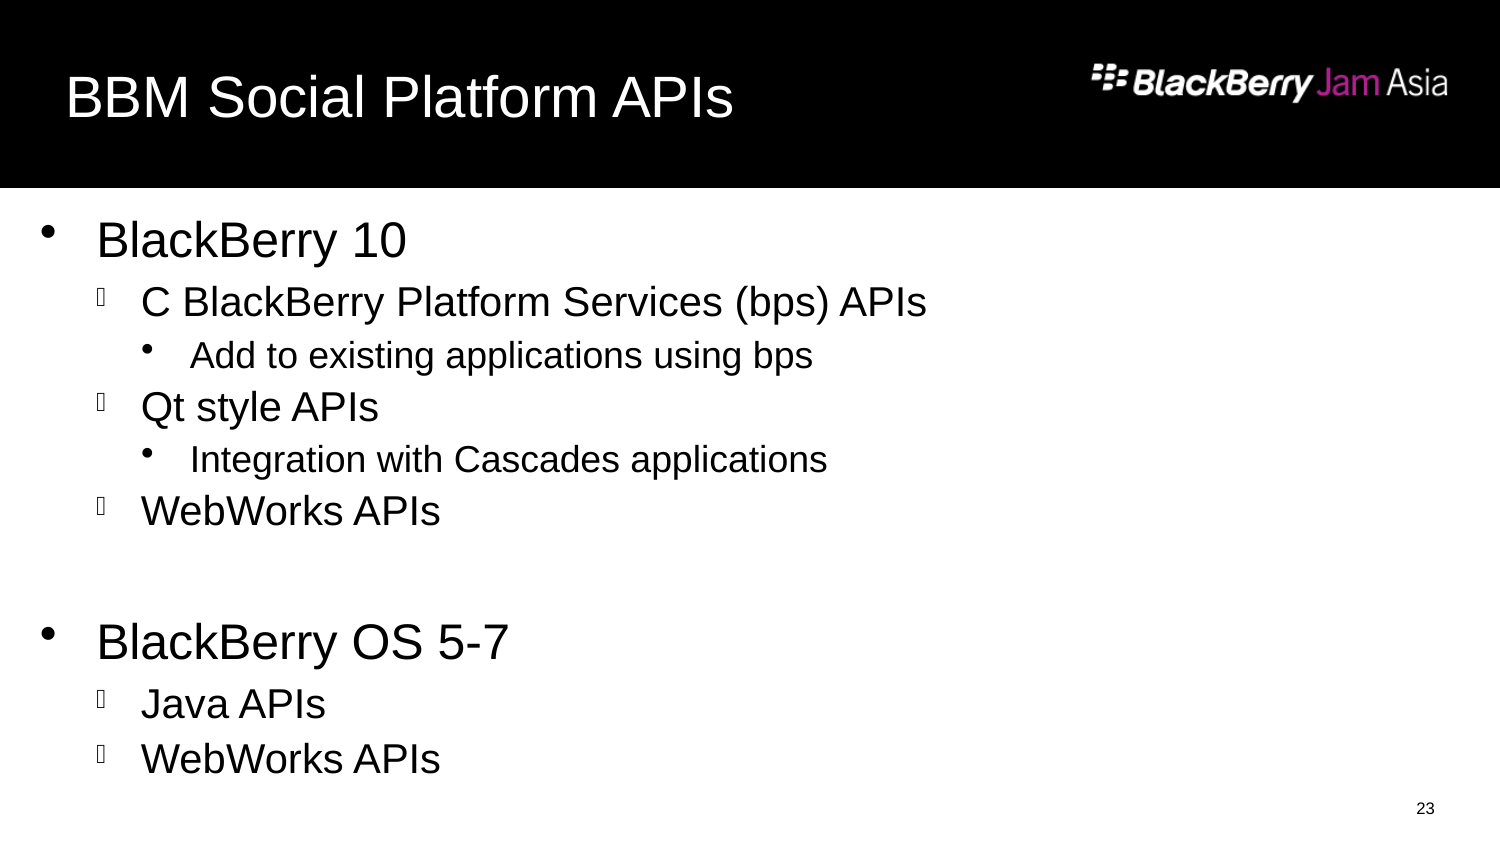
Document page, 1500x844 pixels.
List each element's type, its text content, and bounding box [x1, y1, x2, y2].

picture [0, 0, 1500, 188]
title BBM Social Platform APIs [49, 15, 1001, 173]
list BlackBerry 10 C BlackBerry Platform Services (bps) APIs Add to existing applications using bps Qt style APIs Integration with Cascades applications WebWorks APIs BlackBerry OS 5-7 Java APIs WebWorks APIs [24, 209, 947, 760]
slide_number 23 [1099, 766, 1451, 826]
